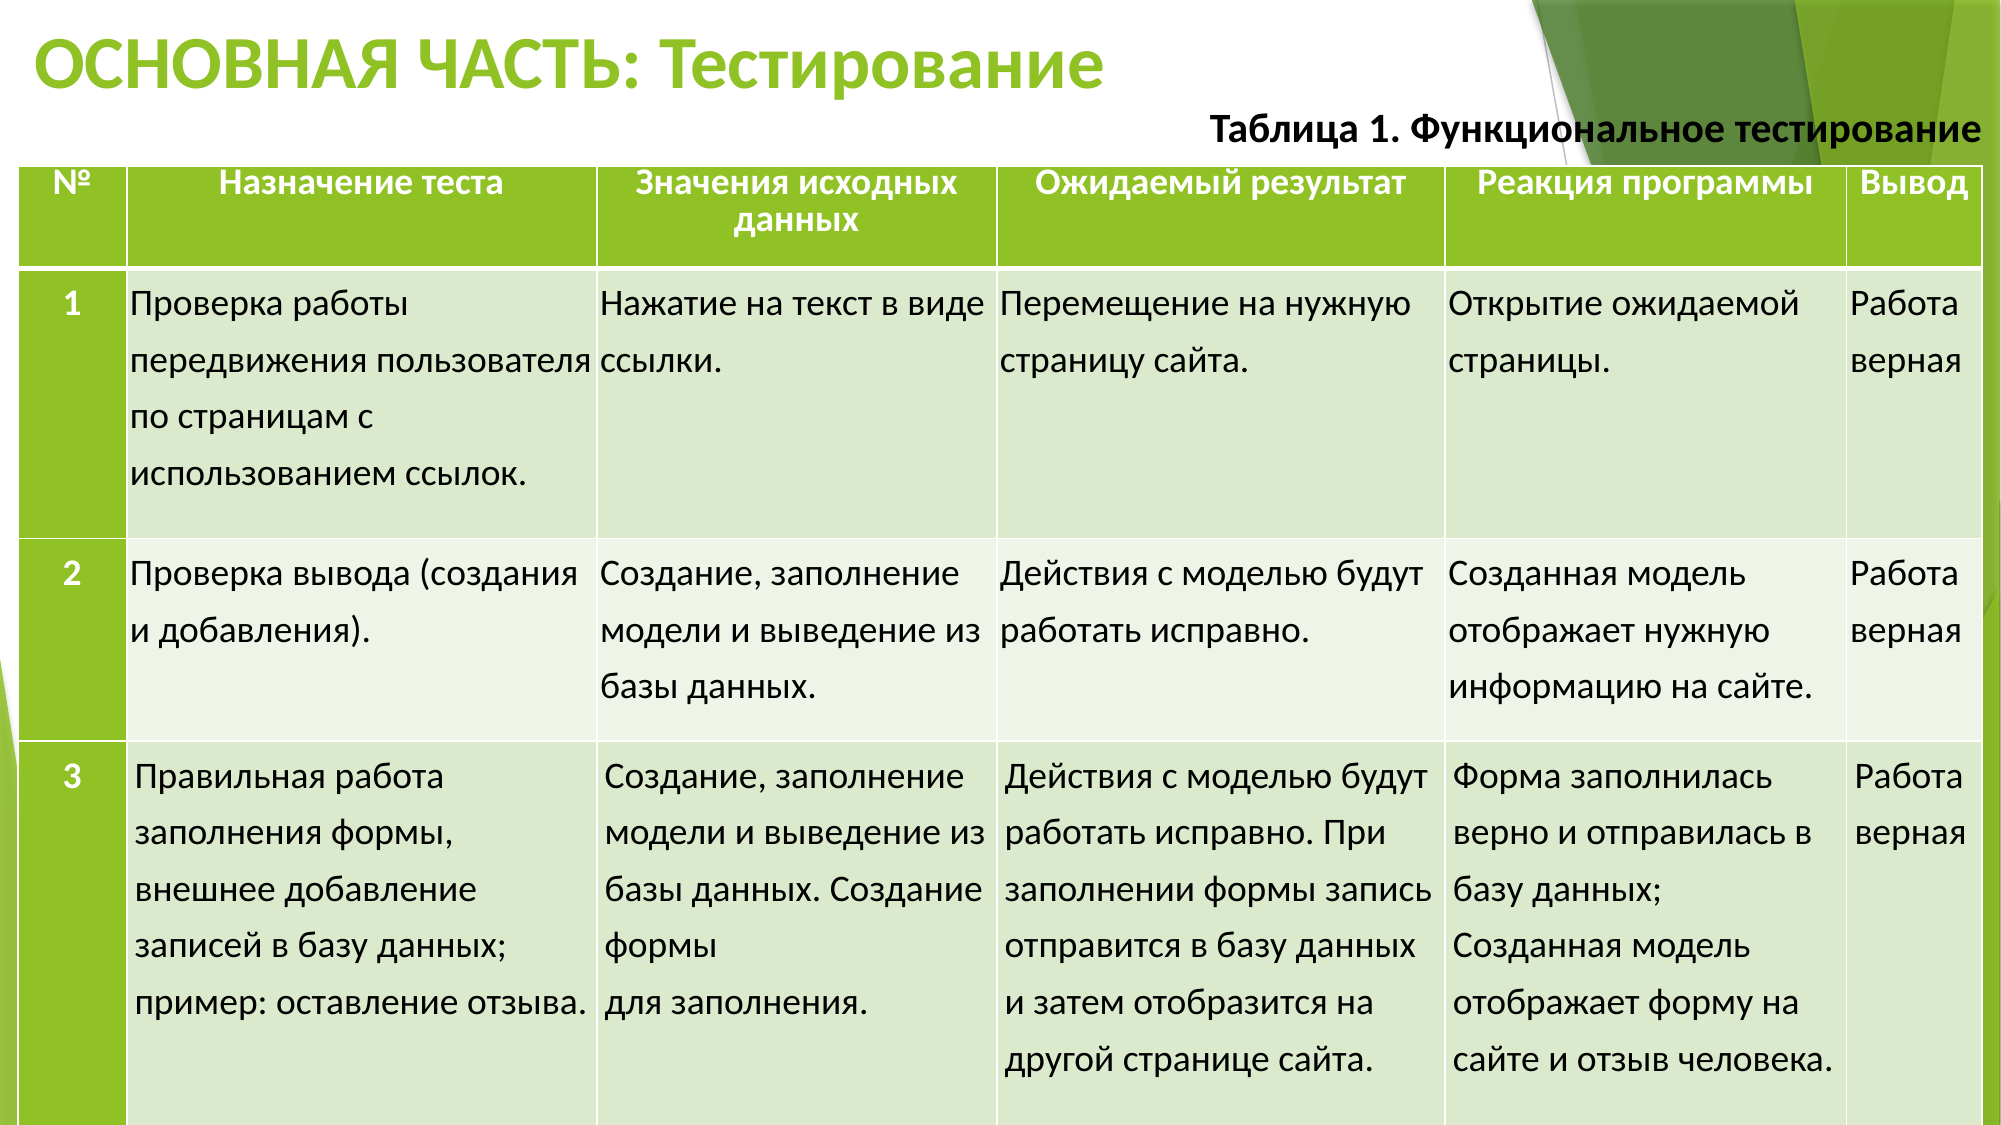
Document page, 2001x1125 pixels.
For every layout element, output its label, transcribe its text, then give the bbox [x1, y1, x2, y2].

table_cell 1 [19, 271, 126, 538]
table_cell Действия с моделью будут работать исправно. [998, 539, 1444, 740]
table_cell Созданная модель отображает нужную информацию на сайте. [1446, 539, 1846, 740]
table_cell Нажатие на текст в виде ссылки. [598, 271, 996, 538]
table_cell Создание, заполнение модели и выведение из базы данных. Создание формы для заполнения. [598, 742, 996, 1125]
table_cell Проверка работы передвижения пользователя по страницам с использованием ссылок. [128, 271, 596, 538]
table_cell Правильная работа заполнения формы, внешнее добавление записей в базу данных; пример: оставление отзыва. [128, 742, 596, 1125]
table_cell 3 [19, 742, 126, 1125]
table_cell Проверка вывода (создания и добавления). [128, 539, 596, 740]
table_cell Работа верная [1847, 271, 1981, 538]
table_header Ожидаемый результат [998, 167, 1444, 266]
table_cell Создание, заполнение модели и выведение из базы данных. [598, 539, 996, 740]
table_cell Форма заполнилась верно и отправилась в базу данных; Созданная модель отображает форму на сайте и отзыв человека. [1446, 742, 1846, 1125]
table_header Вывод [1847, 167, 1981, 266]
title ОСНОВНАЯ ЧАСТЬ: Тестирование [19, 5, 1136, 127]
table_cell Работа верная [1847, 742, 1981, 1125]
table_header Реакция программы [1446, 167, 1846, 266]
table_header № [19, 167, 126, 266]
table_header Значения исходных данных [598, 167, 996, 266]
table_cell Открытие ожидаемой страницы. [1446, 271, 1846, 538]
text_box Таблица 1. Функциональное тестирование [1194, 93, 2000, 159]
table_cell Действия с моделью будут работать исправно. При заполнении формы запись отправится в базу данных и затем отобразится на другой странице сайта. [998, 742, 1444, 1125]
table_cell 2 [19, 539, 126, 740]
table_header Назначение теста [128, 167, 596, 266]
table_cell Перемещение на нужную страницу сайта. [998, 271, 1444, 538]
table_cell Работа верная [1847, 539, 1981, 740]
